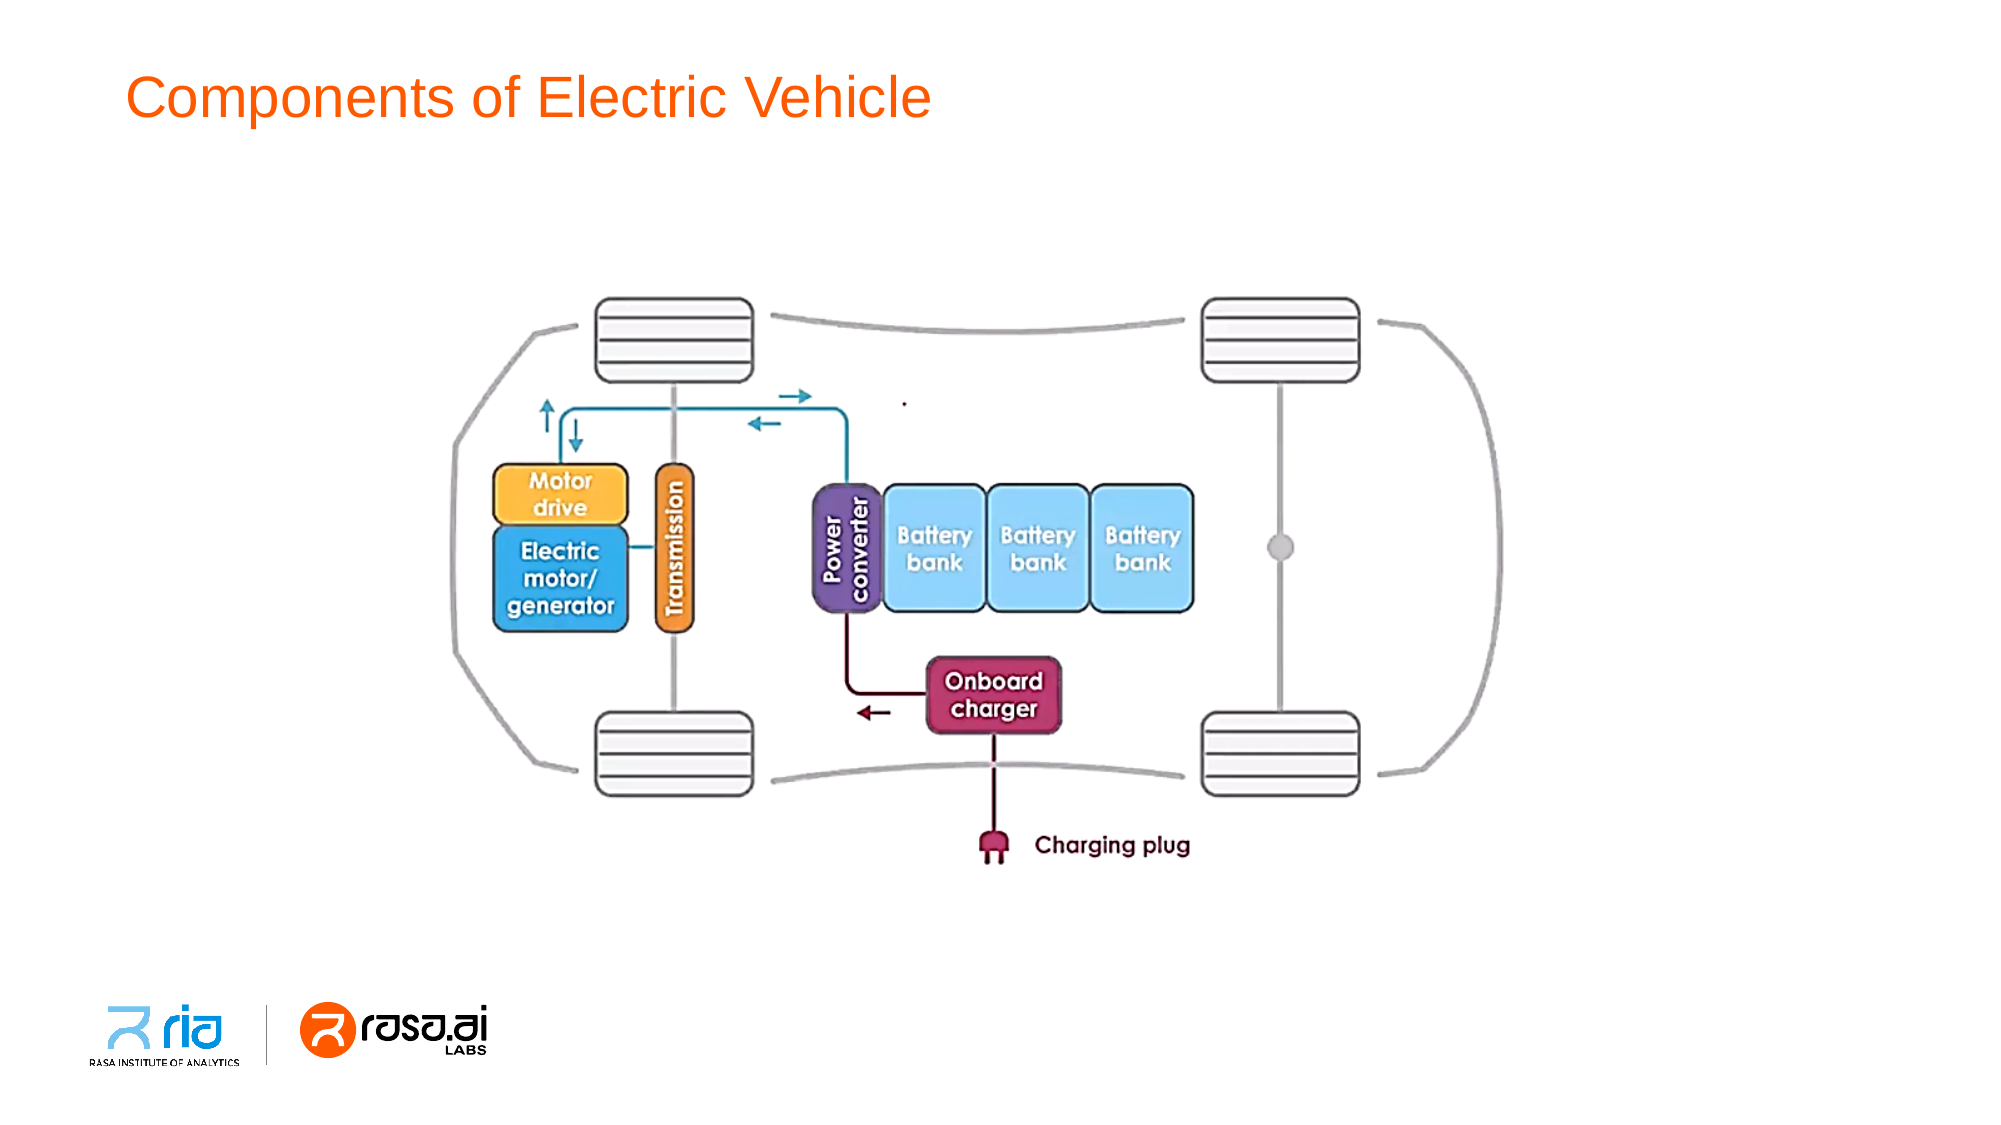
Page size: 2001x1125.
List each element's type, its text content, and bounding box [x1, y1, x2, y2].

title Components of Electric Vehicle [125, 59, 1791, 131]
picture [78, 992, 250, 1078]
picture [396, 249, 1575, 876]
